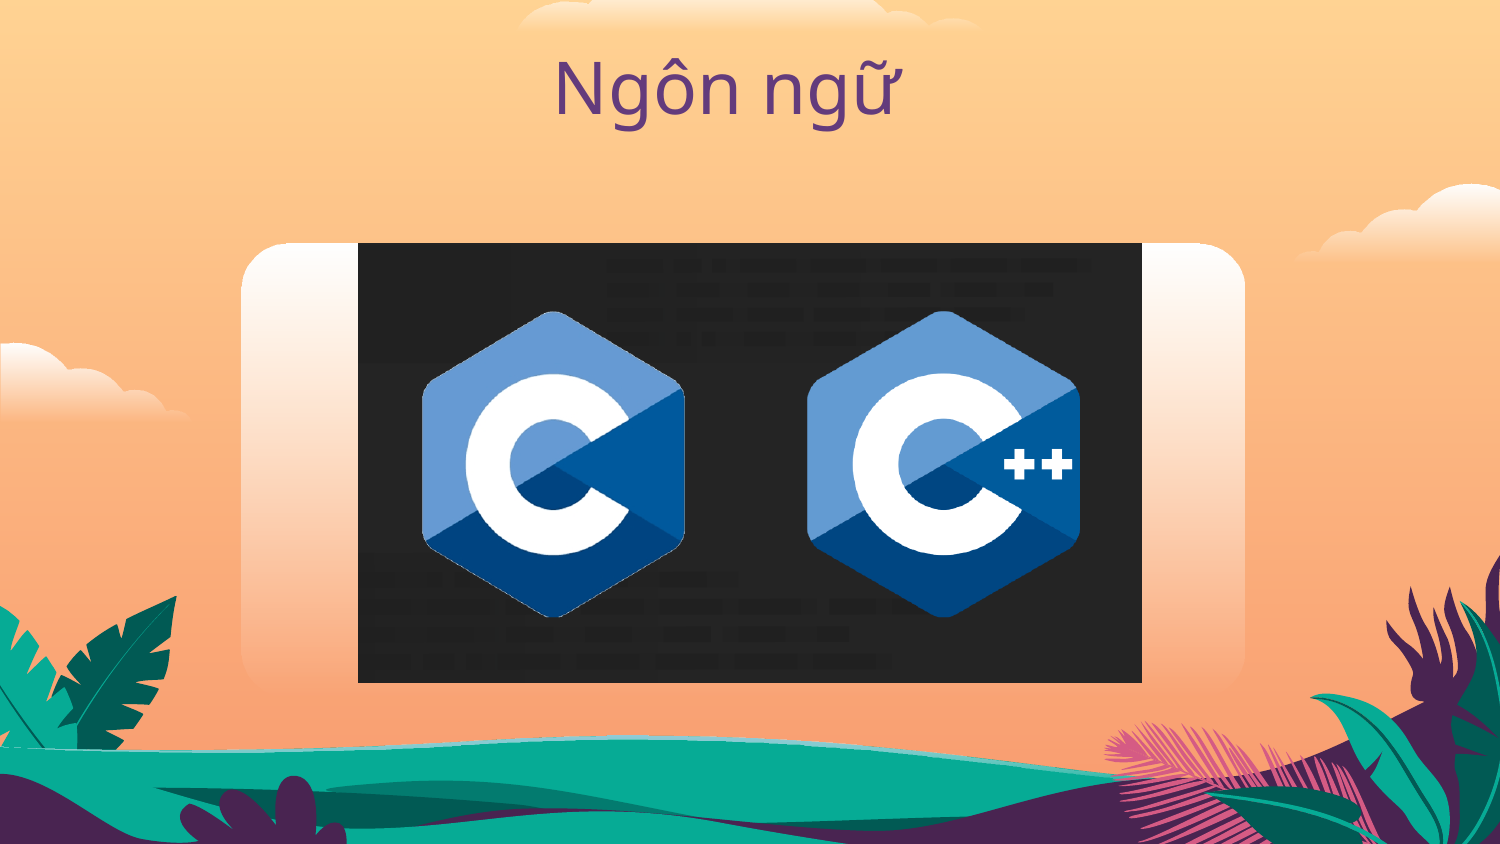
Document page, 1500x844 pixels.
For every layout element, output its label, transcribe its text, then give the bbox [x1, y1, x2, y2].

title Ngôn ngữ [416, 59, 1037, 113]
picture [358, 243, 1142, 683]
text_box [241, 243, 1245, 697]
